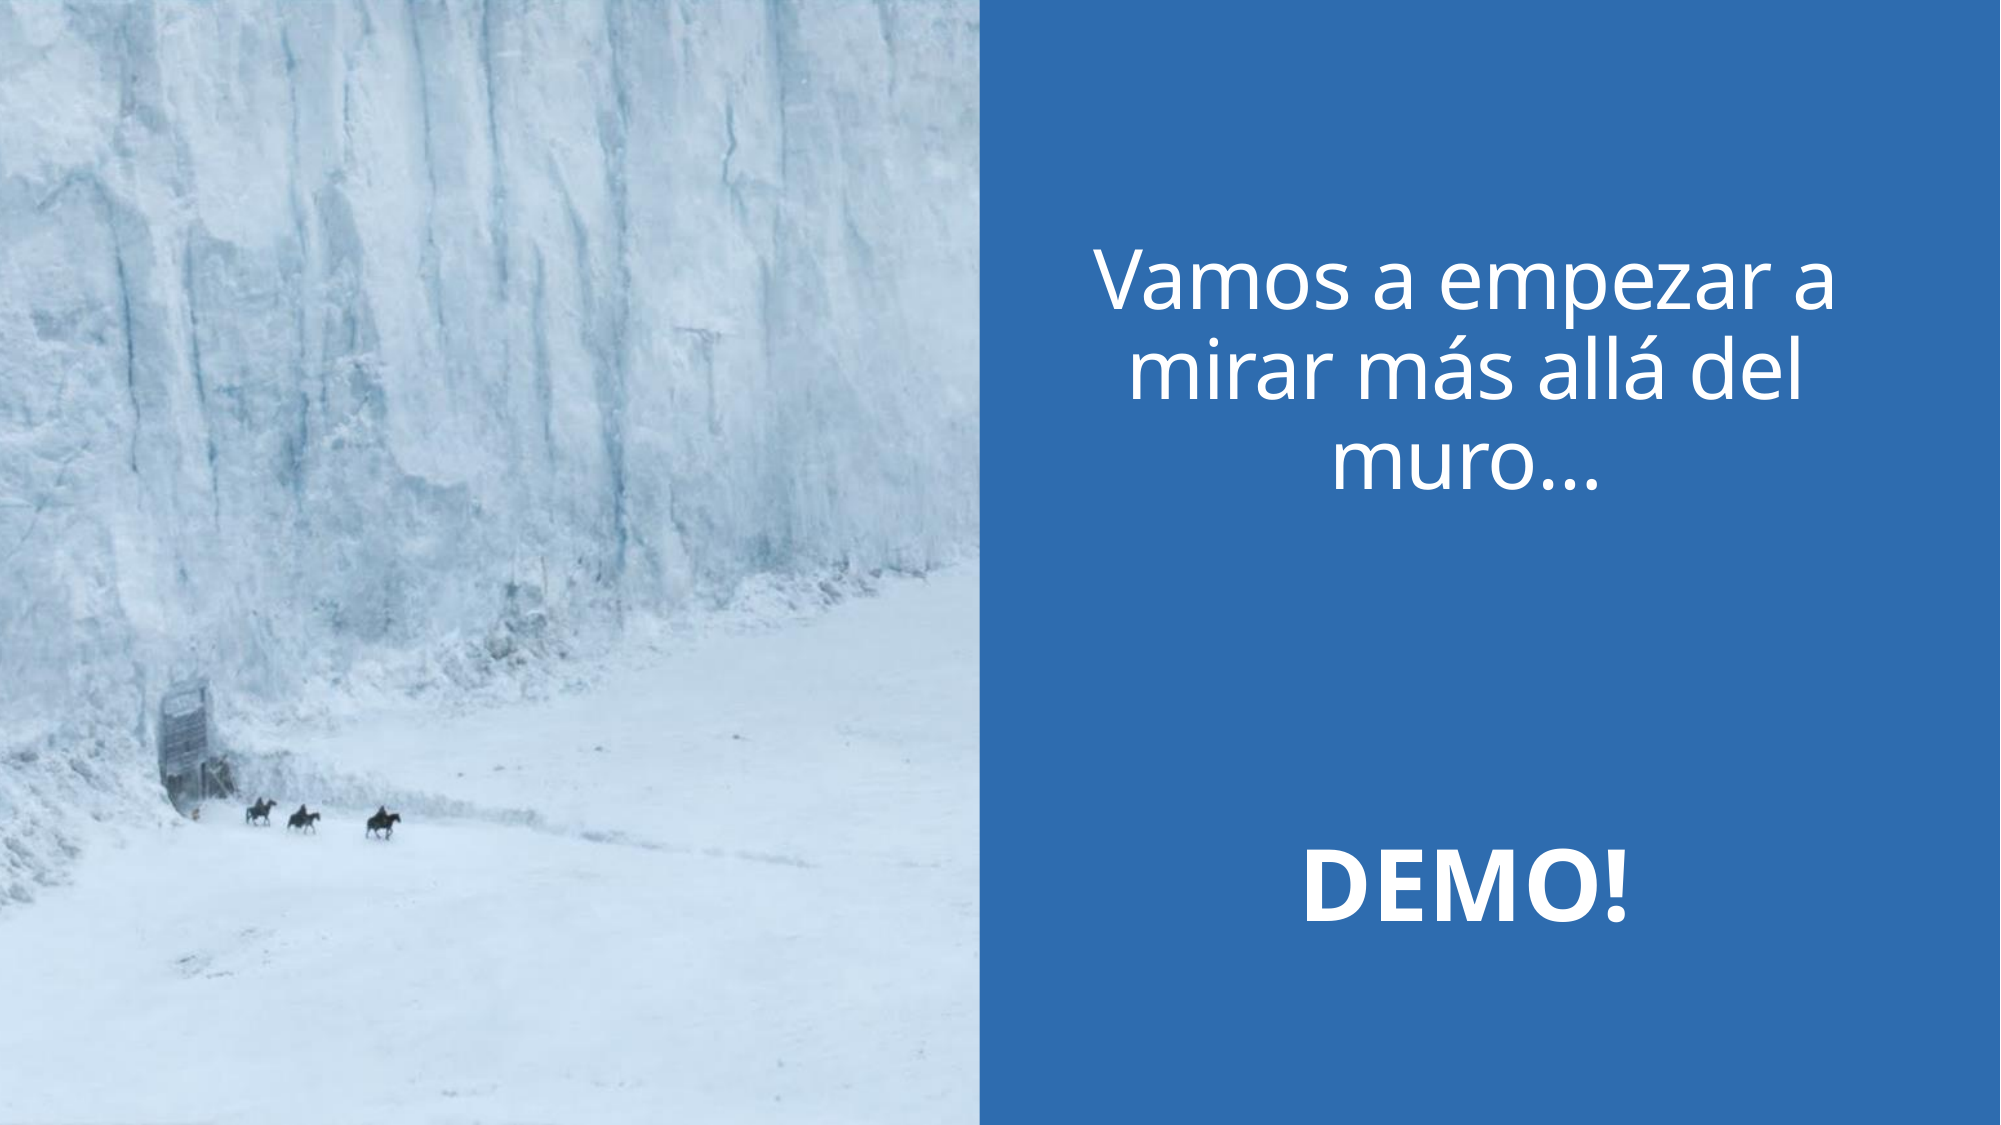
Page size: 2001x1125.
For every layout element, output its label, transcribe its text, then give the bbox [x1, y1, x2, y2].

picture [0, 0, 980, 1125]
list Vamos a empezar a mirar más allá del muro… [1020, 237, 1912, 431]
list DEMO! [1018, 834, 1912, 935]
